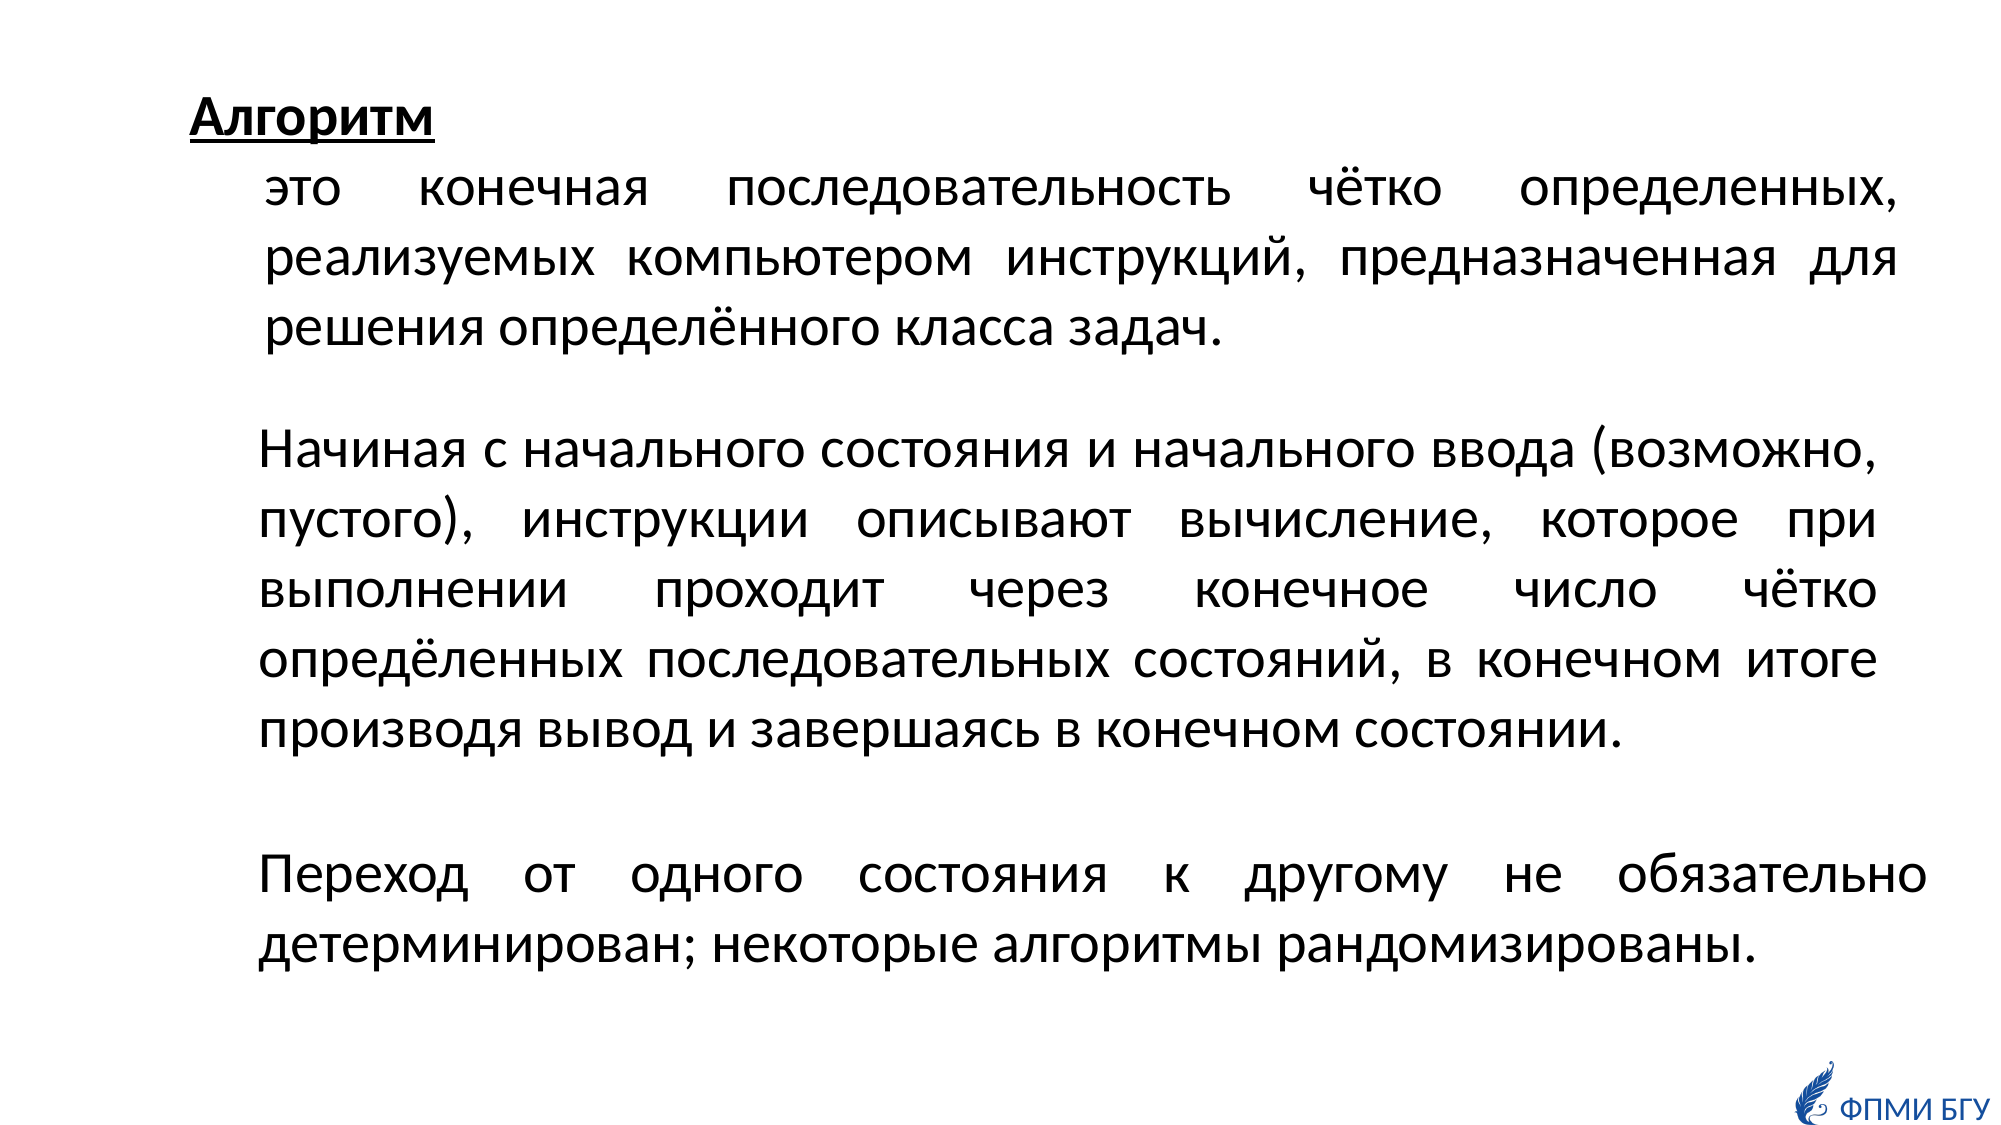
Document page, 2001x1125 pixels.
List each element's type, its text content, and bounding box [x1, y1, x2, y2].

text_box Начиная с начального состояния и начального ввода (возможно, пустого), инструкции описывают вычисление, которое при выполнении проходит через конечное число чётко опредёленных последовательных состояний, в конечном итоге производя вывод и завершаясь в конечном состоянии. [168, 401, 1894, 767]
picture [1794, 1061, 1837, 1125]
text_box ФПМИ БГУ [1837, 1087, 2000, 1125]
text_box Переход от одного состояния к другому не обязательно детерминирован; некоторые алгоритмы рандомизированы. [168, 826, 1944, 982]
text_box Алгоритм это конечная последовательность чётко определенных, реализуемых компьютером инструкций, предназначенная для решения определённого класса задач. [174, 69, 1915, 365]
